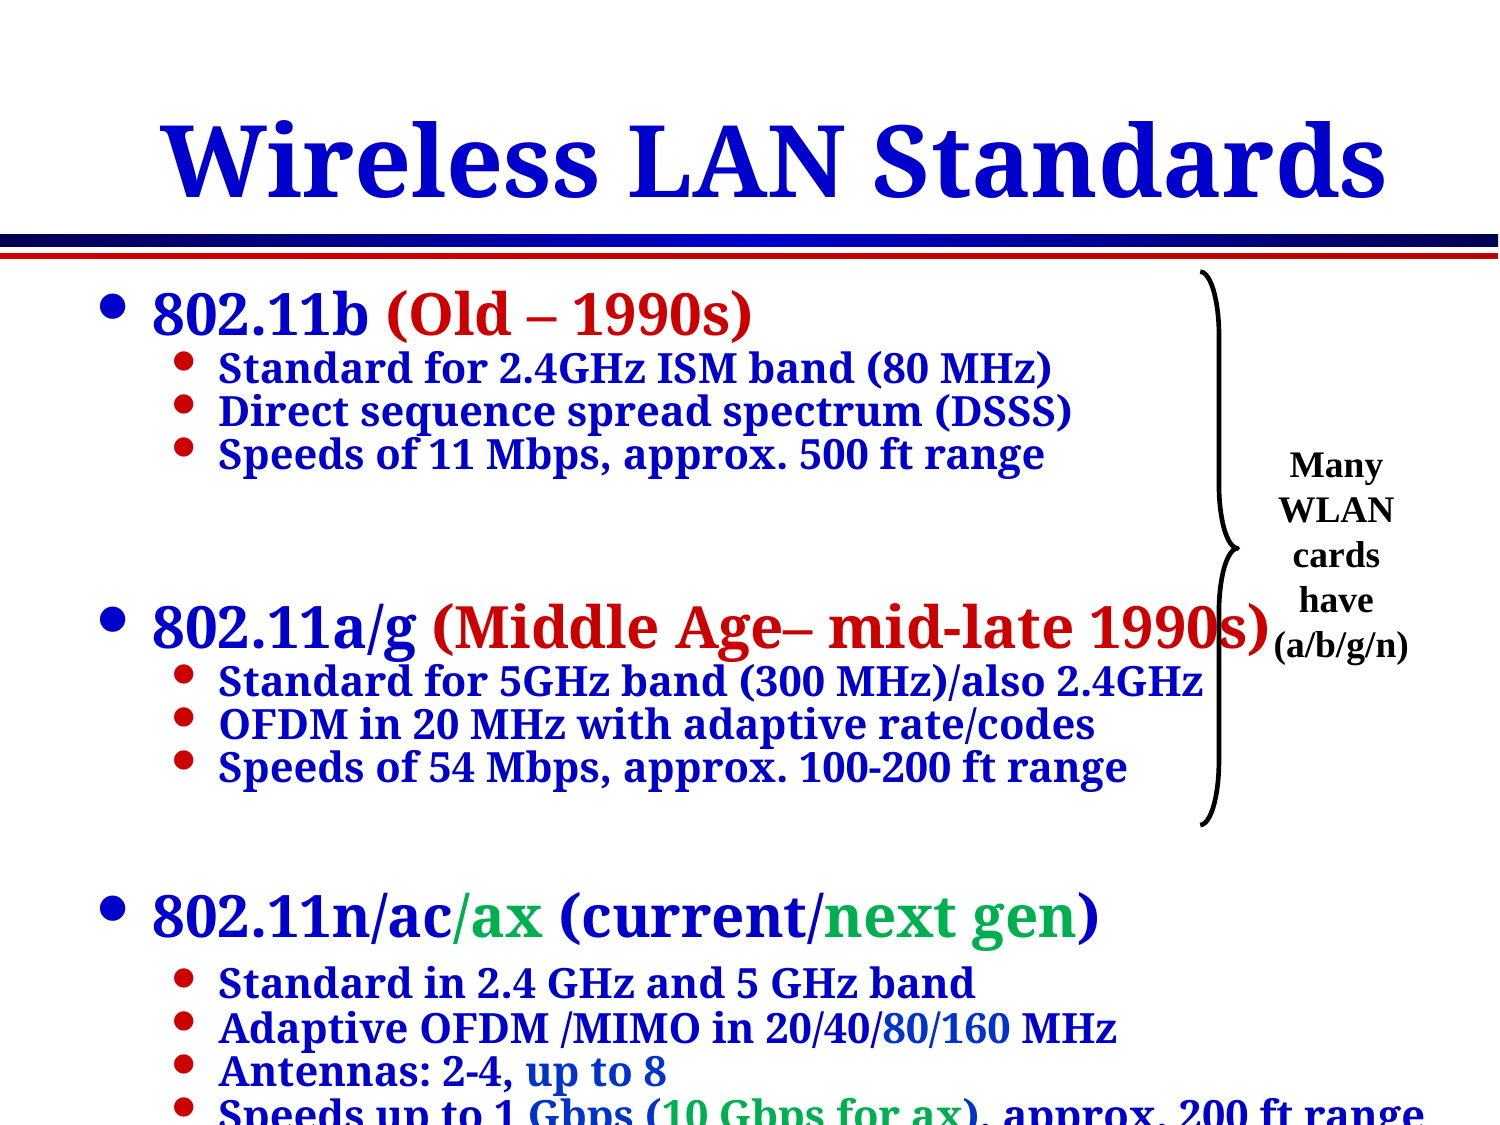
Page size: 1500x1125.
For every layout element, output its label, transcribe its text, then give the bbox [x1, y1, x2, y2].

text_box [1199, 271, 1425, 826]
list 802.11b (Old – 1990s) Standard for 2.4GHz ISM band (80 MHz) Direct sequence spread spectrum (DSSS) Speeds of 11 Mbps, approx. 500 ft range 802.11a/g (Middle Age– mid-late 1990s) Standard for 5GHz band (300 MHz)/also 2.4GHz OFDM in 20 MHz with adaptive rate/codes Speeds of 54 Mbps, approx. 100-200 ft range 802.11n/ac/ax (current/next gen) Standard in 2.4 GHz and 5 GHz band Adaptive OFDM /MIMO in 20/40/80/160 MHz Antennas: 2-4, up to 8 Speeds up to 1 Gbps (10 Gbps for ax), approx. 200 ft range Other advances in packetization, antenna use, multiuser MIMO [80, 262, 1451, 938]
title Wireless LAN Standards [99, 37, 1451, 226]
